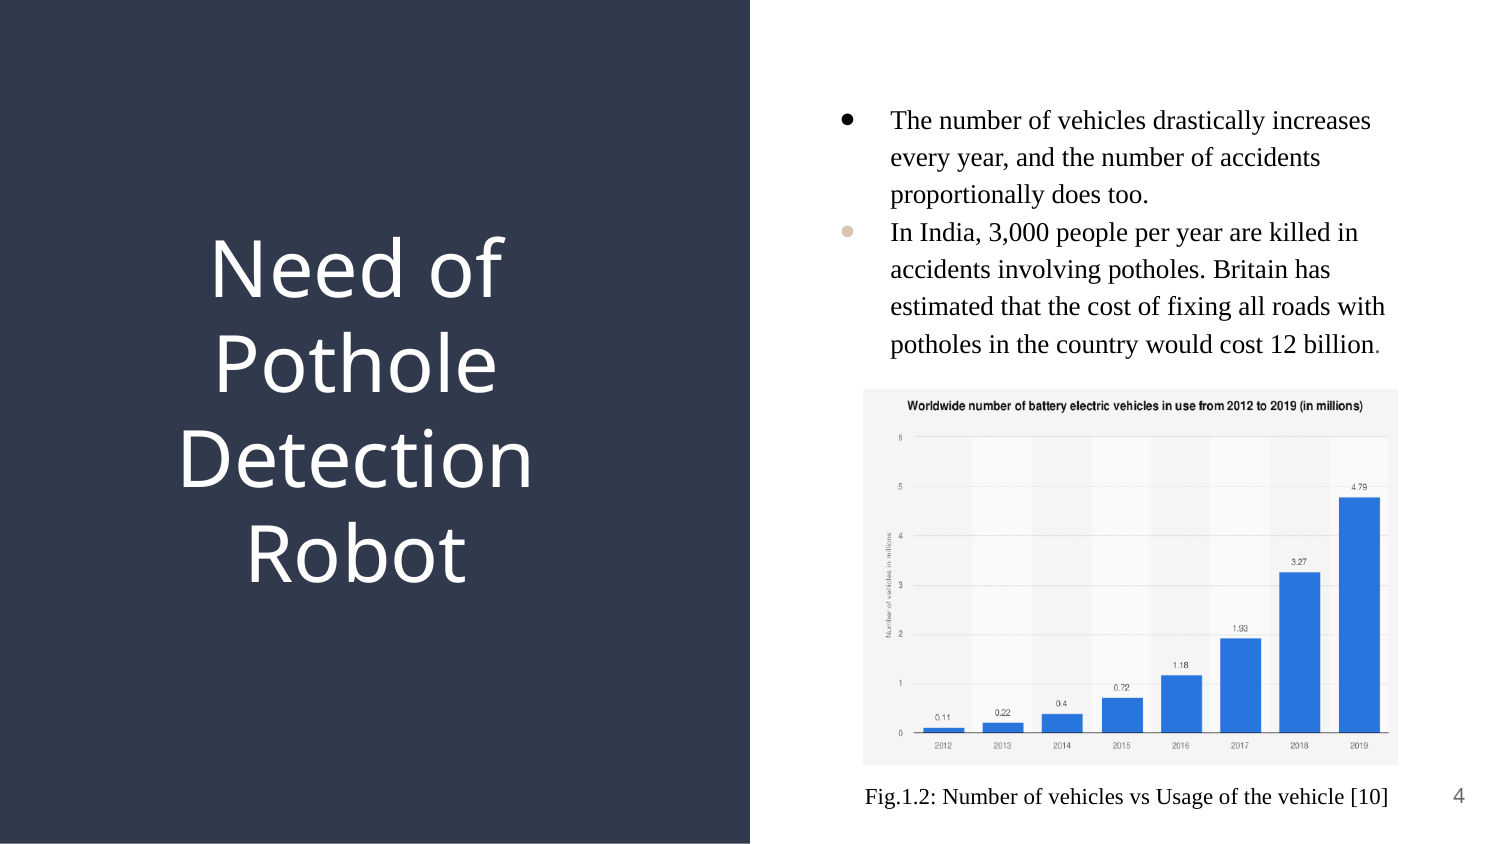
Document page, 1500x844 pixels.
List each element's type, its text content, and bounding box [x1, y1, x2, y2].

text_box Fig.1.2: Number of vehicles vs Usage of the vehicle [10] [783, 760, 1479, 835]
title Need of Pothole Detection Robot [52, 202, 660, 539]
picture [863, 388, 1399, 766]
list The number of vehicles drastically increases every year, and the number of accidents proportionally does too. In India, 3,000 people per year are killed in accidents involving potholes. Britain has estimated that the cost of fixing all roads with potholes in the country would cost 12 billion. [800, 82, 1449, 757]
slide_number 4 [1389, 764, 1480, 830]
